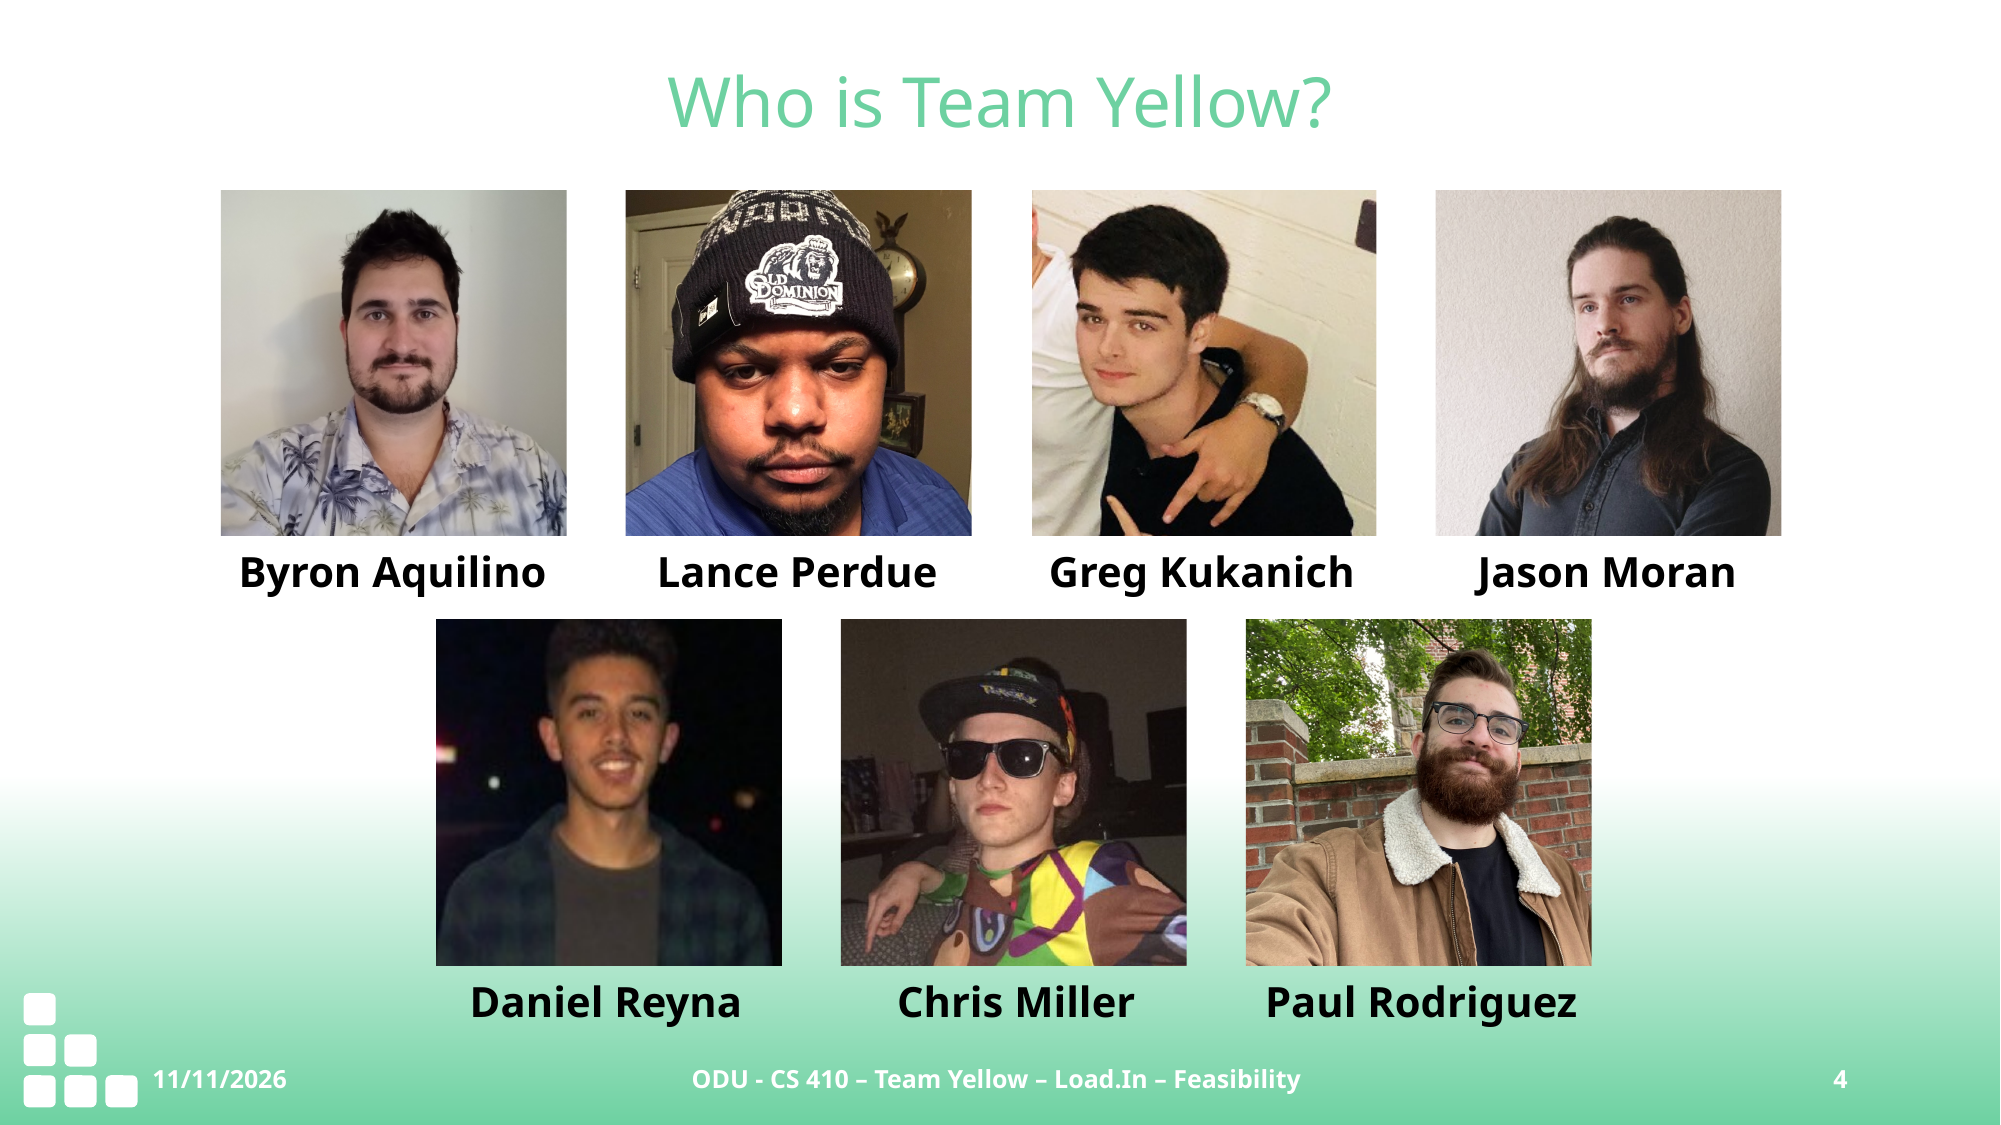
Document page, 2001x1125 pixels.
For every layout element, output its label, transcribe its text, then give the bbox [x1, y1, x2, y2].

footer ODU - CS 410 – Team Yellow – Load.In – Feasibility [662, 1035, 1338, 1125]
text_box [218, 190, 1782, 1034]
slide_number 4 [1412, 1035, 1863, 1125]
title Who is Team Yellow? [137, 59, 1863, 150]
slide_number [137, 1035, 588, 1125]
